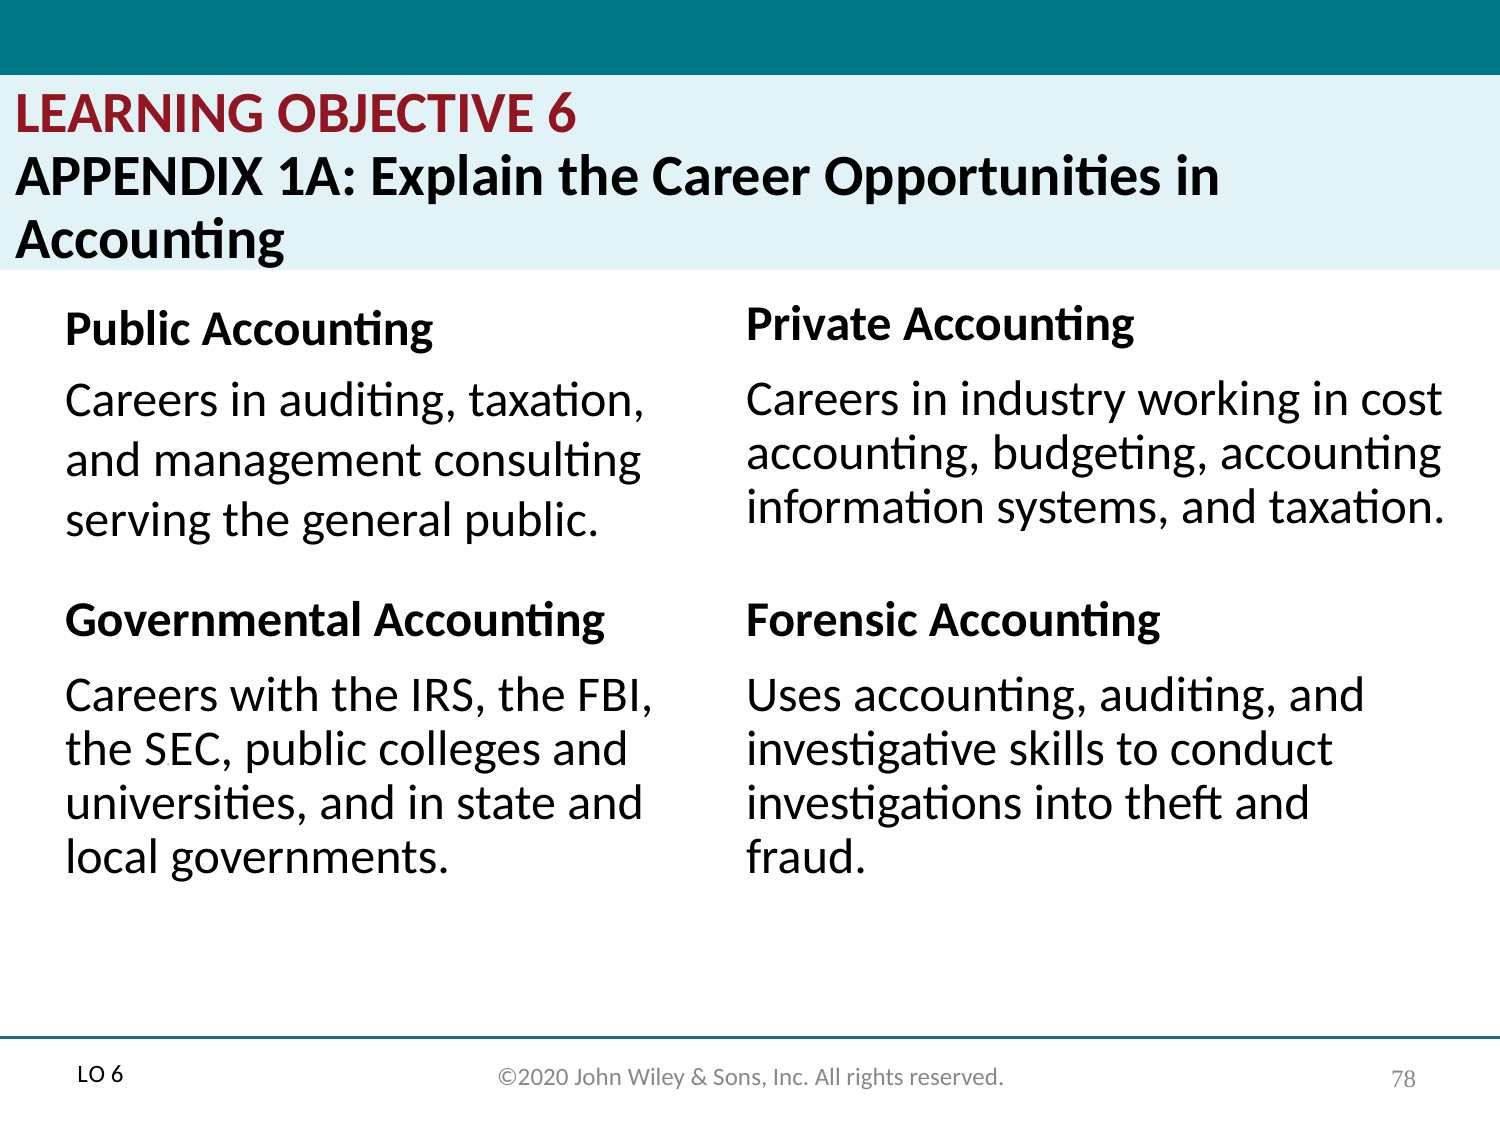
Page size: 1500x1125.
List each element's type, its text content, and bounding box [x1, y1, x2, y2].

list Private Accounting Careers in industry working in cost accounting, budgeting, accounting information systems, and taxation. [730, 289, 1480, 562]
list Governmental Accounting Careers with the I R S, the F B I, the S00E C, public colleges and universities, and in state and local governments. [50, 586, 703, 964]
title LEARNING OBJECTIVE 6 APPENDIX 1A: Explain the Career Opportunities in Accounting [0, 75, 1500, 270]
list Public Accounting Careers in auditing, taxation, and management consulting serving the general public. [50, 287, 705, 562]
list L O 6 [62, 1053, 155, 1103]
list Forensic Accounting Uses accounting, auditing, and investigative skills to conduct investigations into theft and fraud. [730, 586, 1412, 964]
